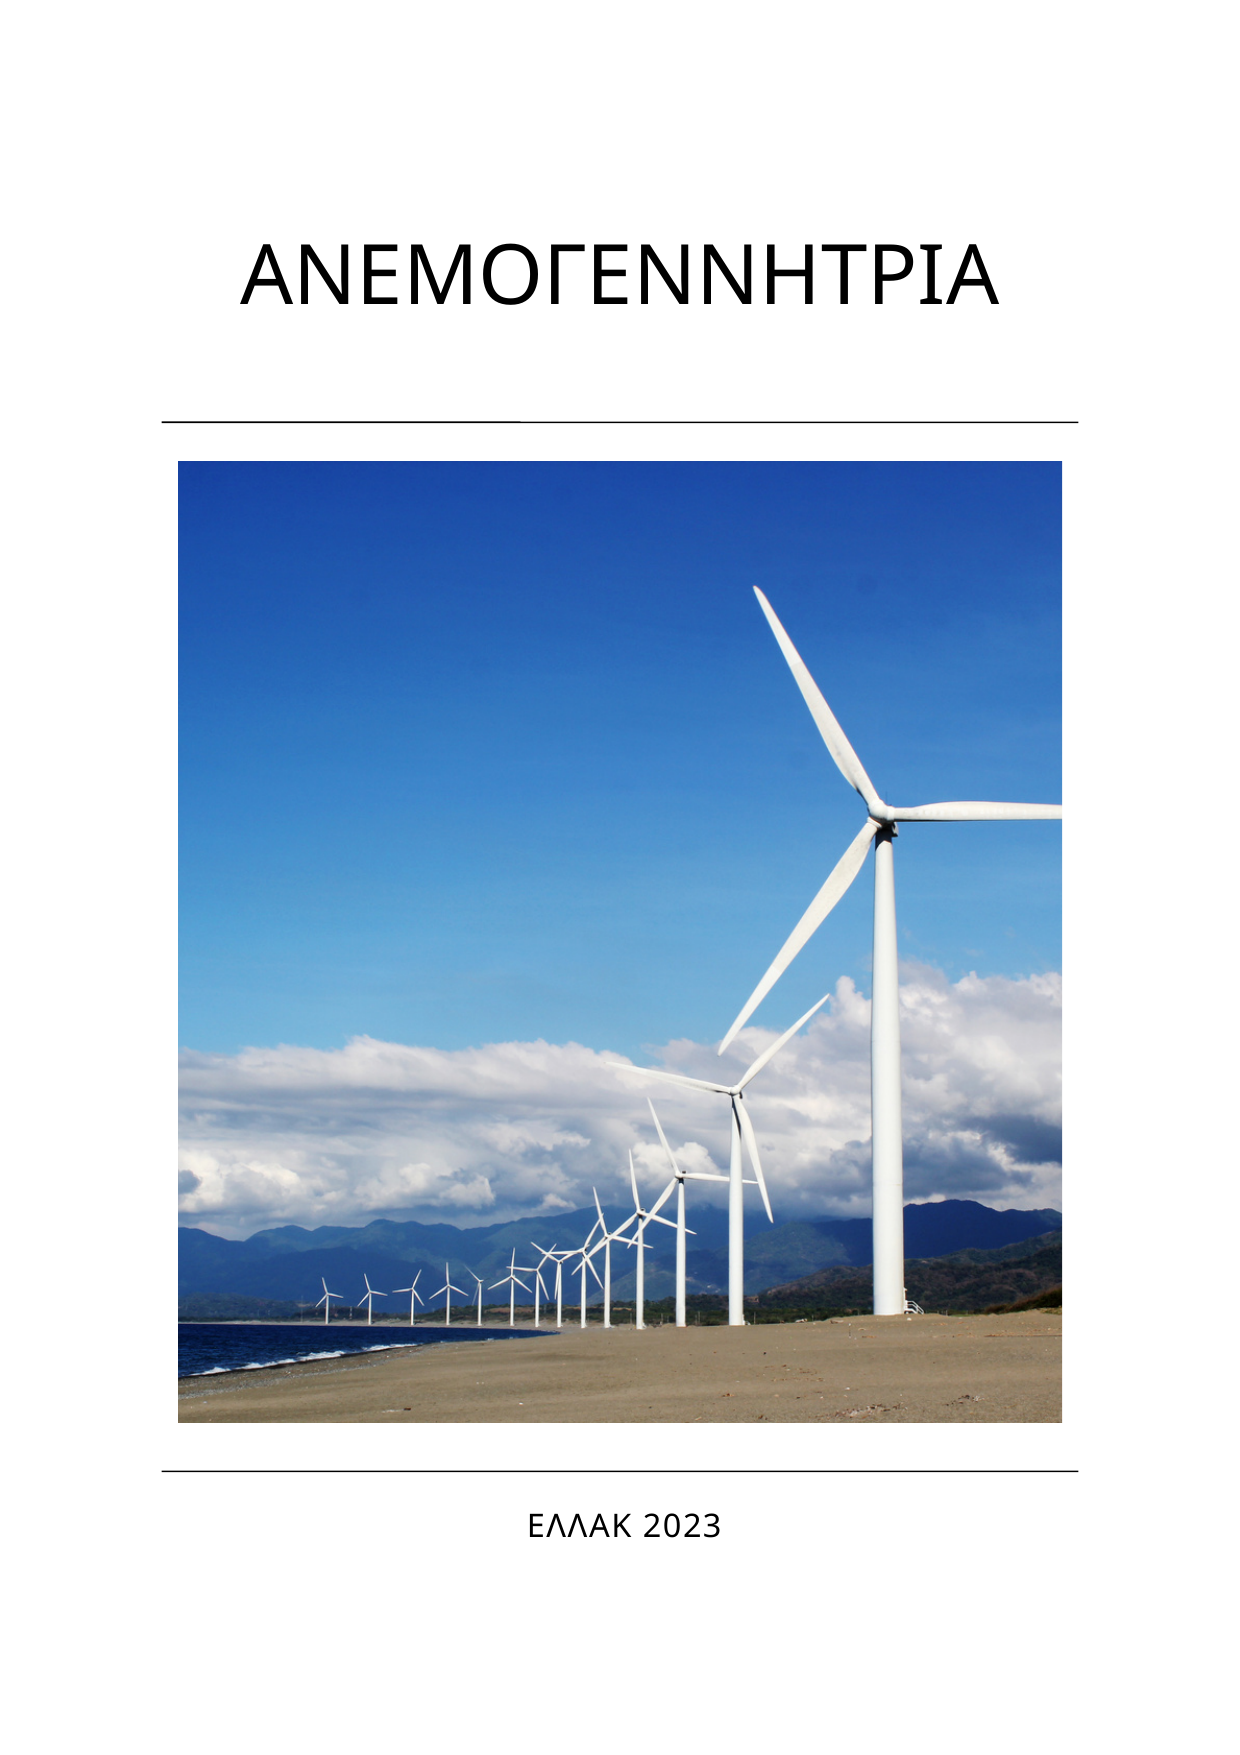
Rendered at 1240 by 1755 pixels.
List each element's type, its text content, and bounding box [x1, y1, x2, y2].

text_box ΑΝΕΜΟΓΕΝΝΗΤΡΙΑ [123, 208, 1117, 322]
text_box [177, 461, 1063, 1423]
text_box ΕΛΛΑΚ 2023 [186, 1498, 1063, 1544]
